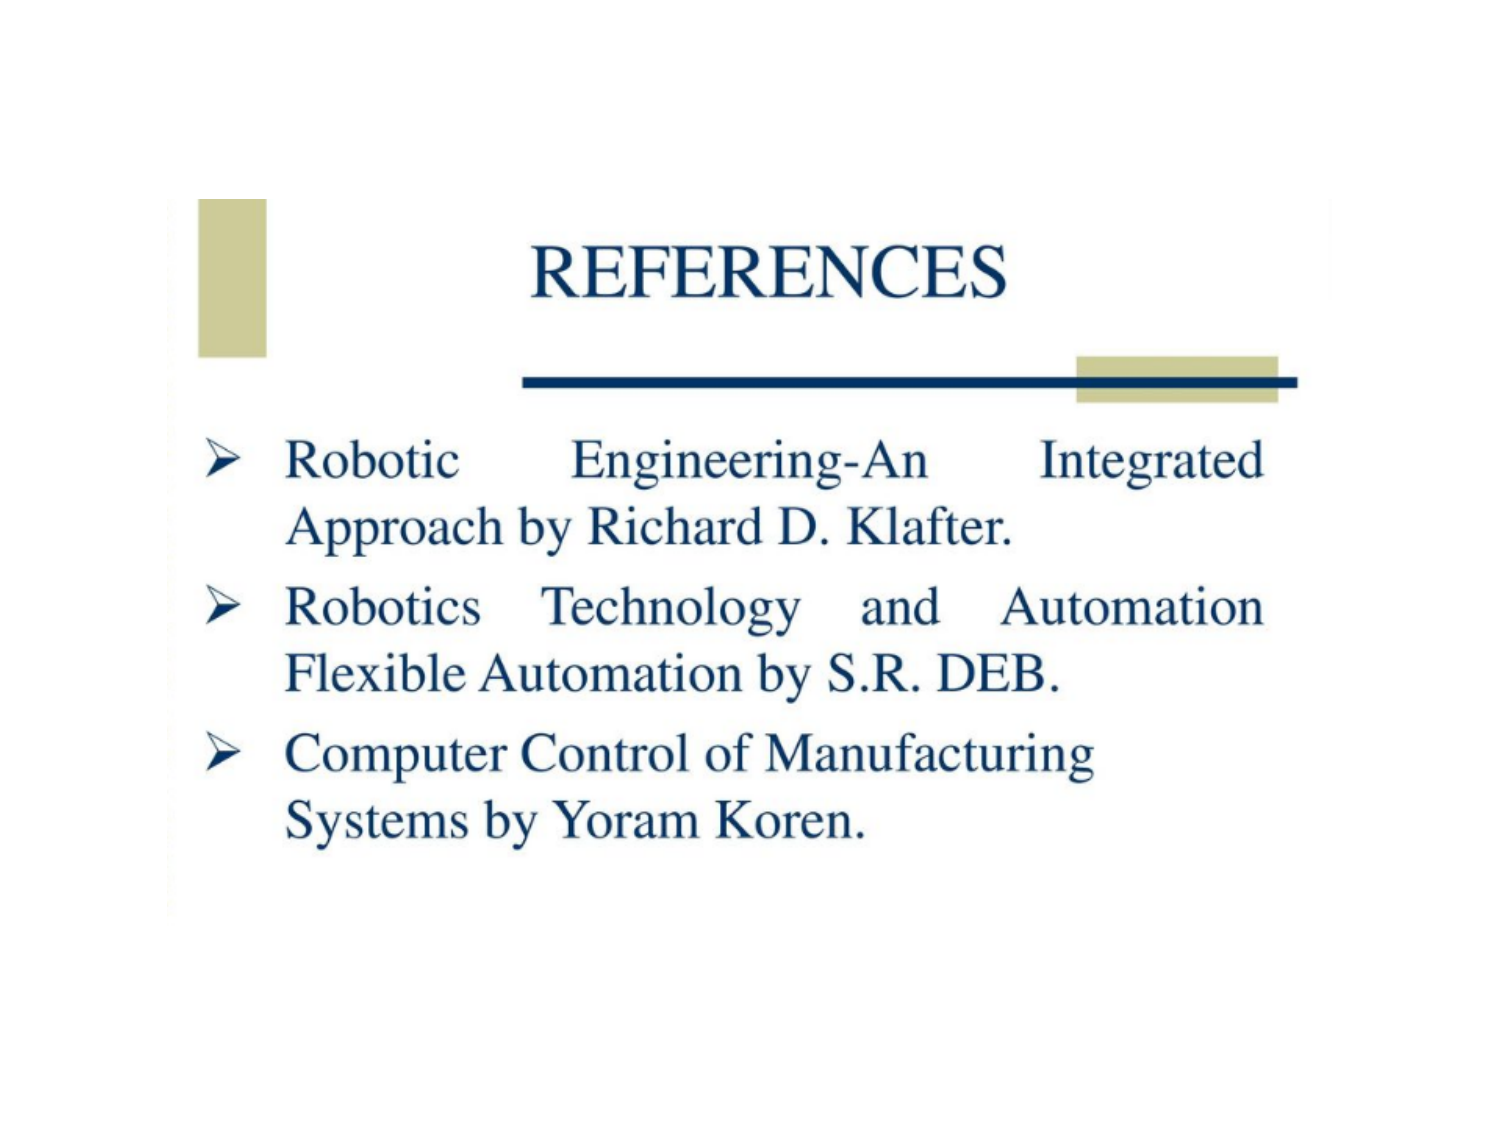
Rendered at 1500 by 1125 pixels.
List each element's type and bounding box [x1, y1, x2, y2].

picture [167, 198, 1333, 926]
